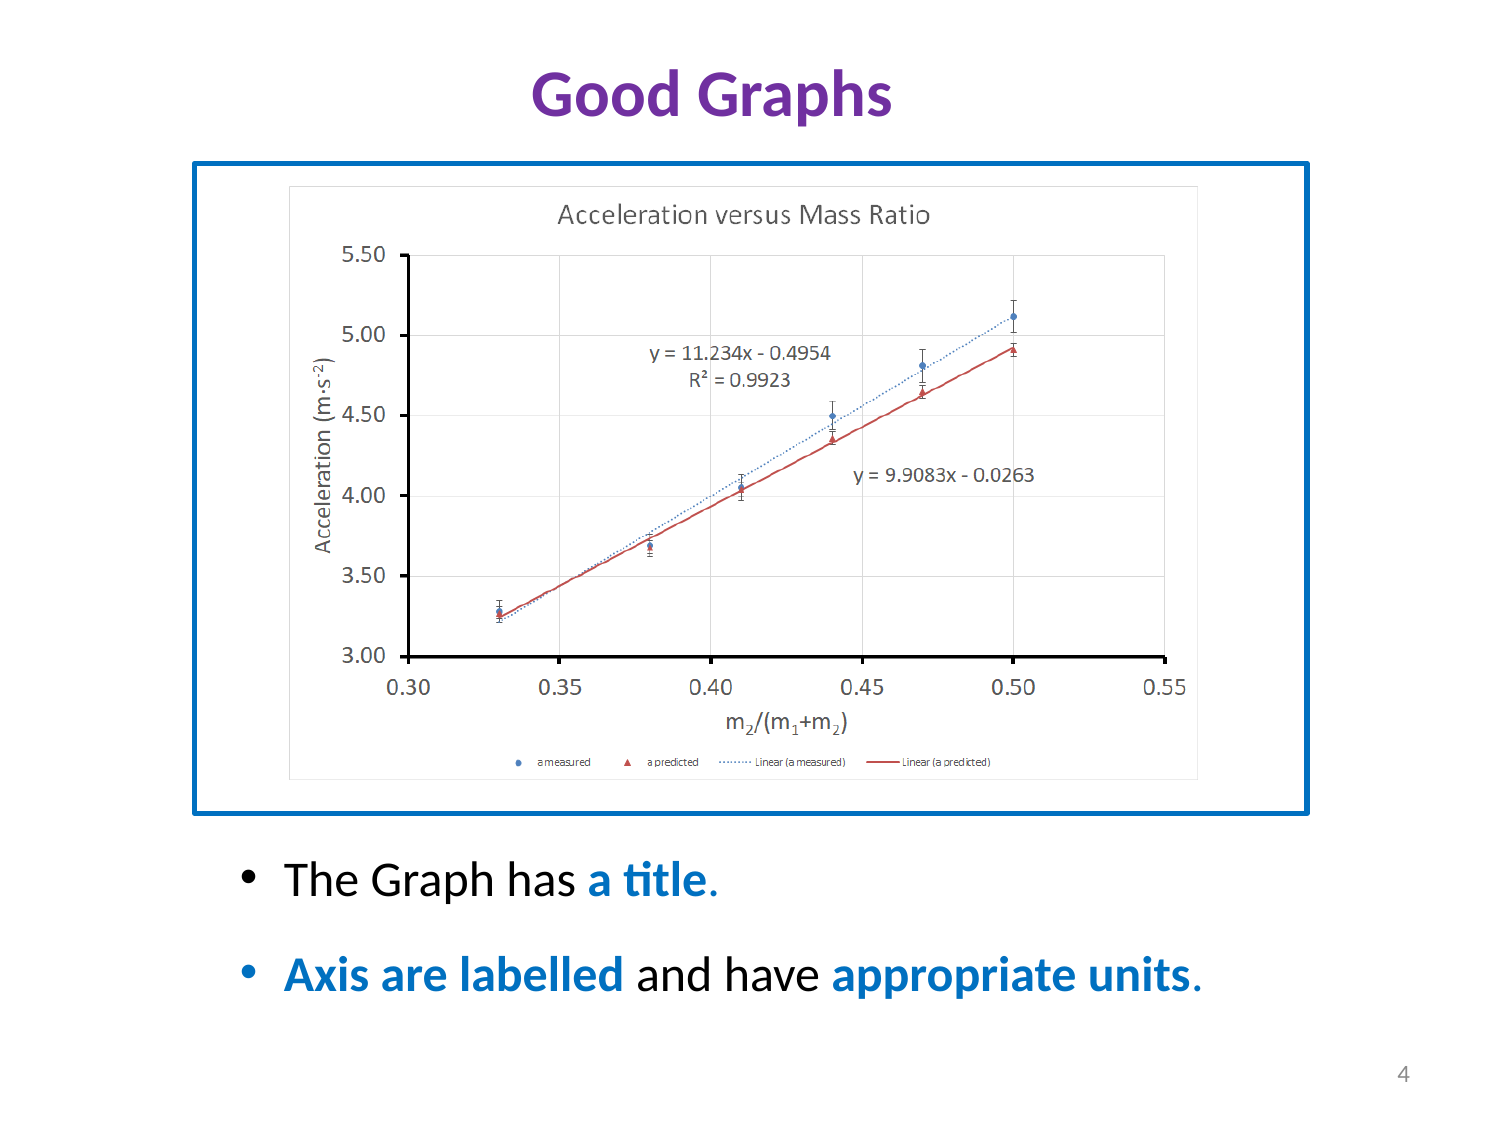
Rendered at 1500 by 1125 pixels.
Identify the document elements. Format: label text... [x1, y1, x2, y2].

slide_number 4 [1074, 1042, 1425, 1103]
text_box The Graph has a title. Axis are labelled and have appropriate units. [225, 839, 1313, 1010]
text_box [192, 161, 1309, 815]
text_box Good Graphs [37, 24, 1388, 155]
picture [288, 186, 1198, 780]
